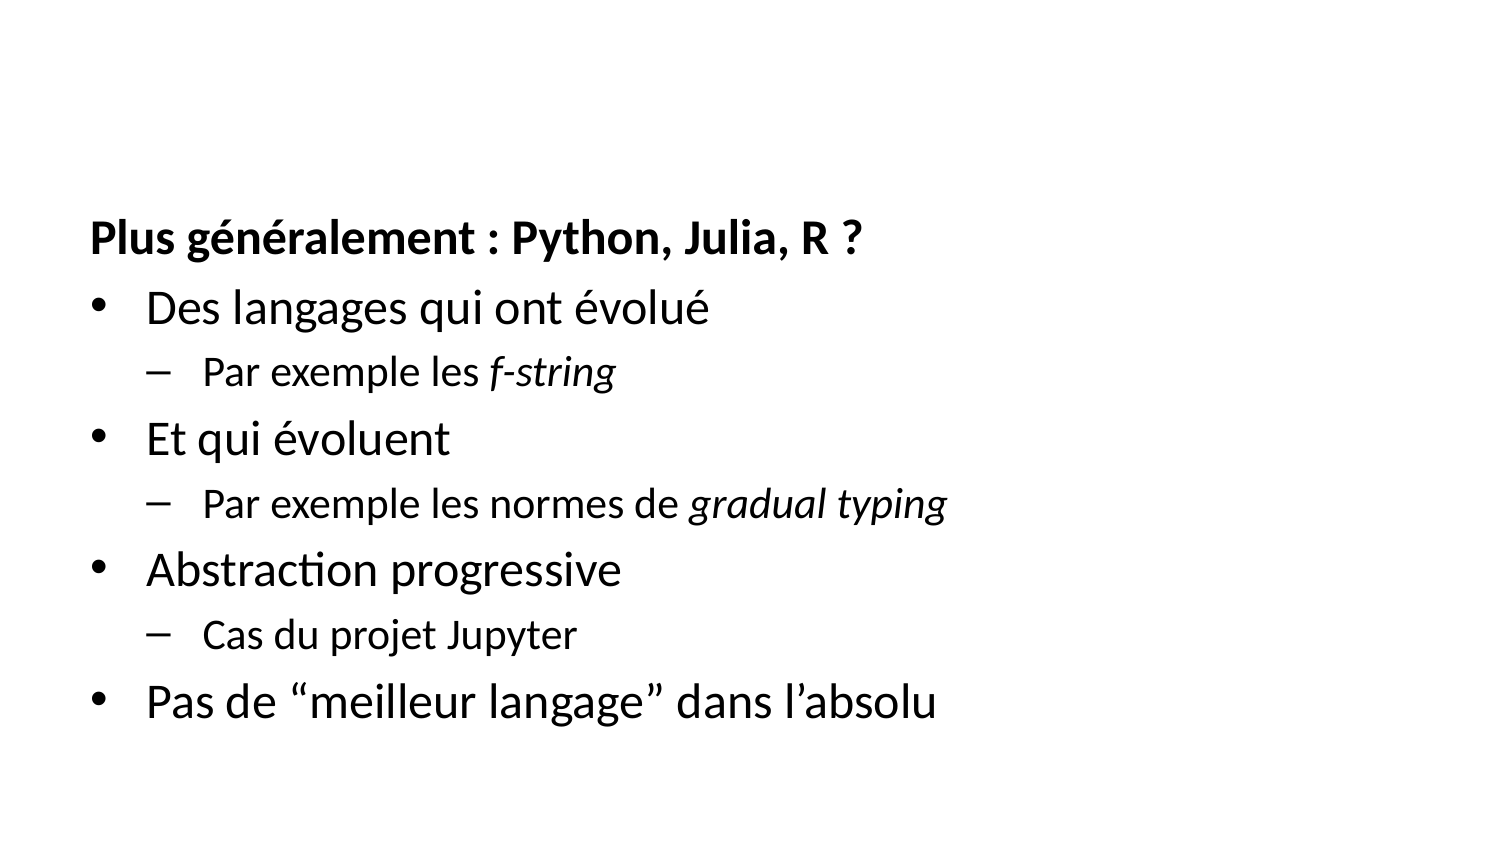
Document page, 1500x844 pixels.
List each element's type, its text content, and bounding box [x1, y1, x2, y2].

list Plus généralement : Python, Julia, R ? Des langages qui ont évolué Par exemple les f-string Et qui évoluent Par exemple les normes de gradual typing Abstraction progressive Cas du projet Jupyter Pas de “meilleur langage” dans l’absolu [75, 196, 1425, 754]
